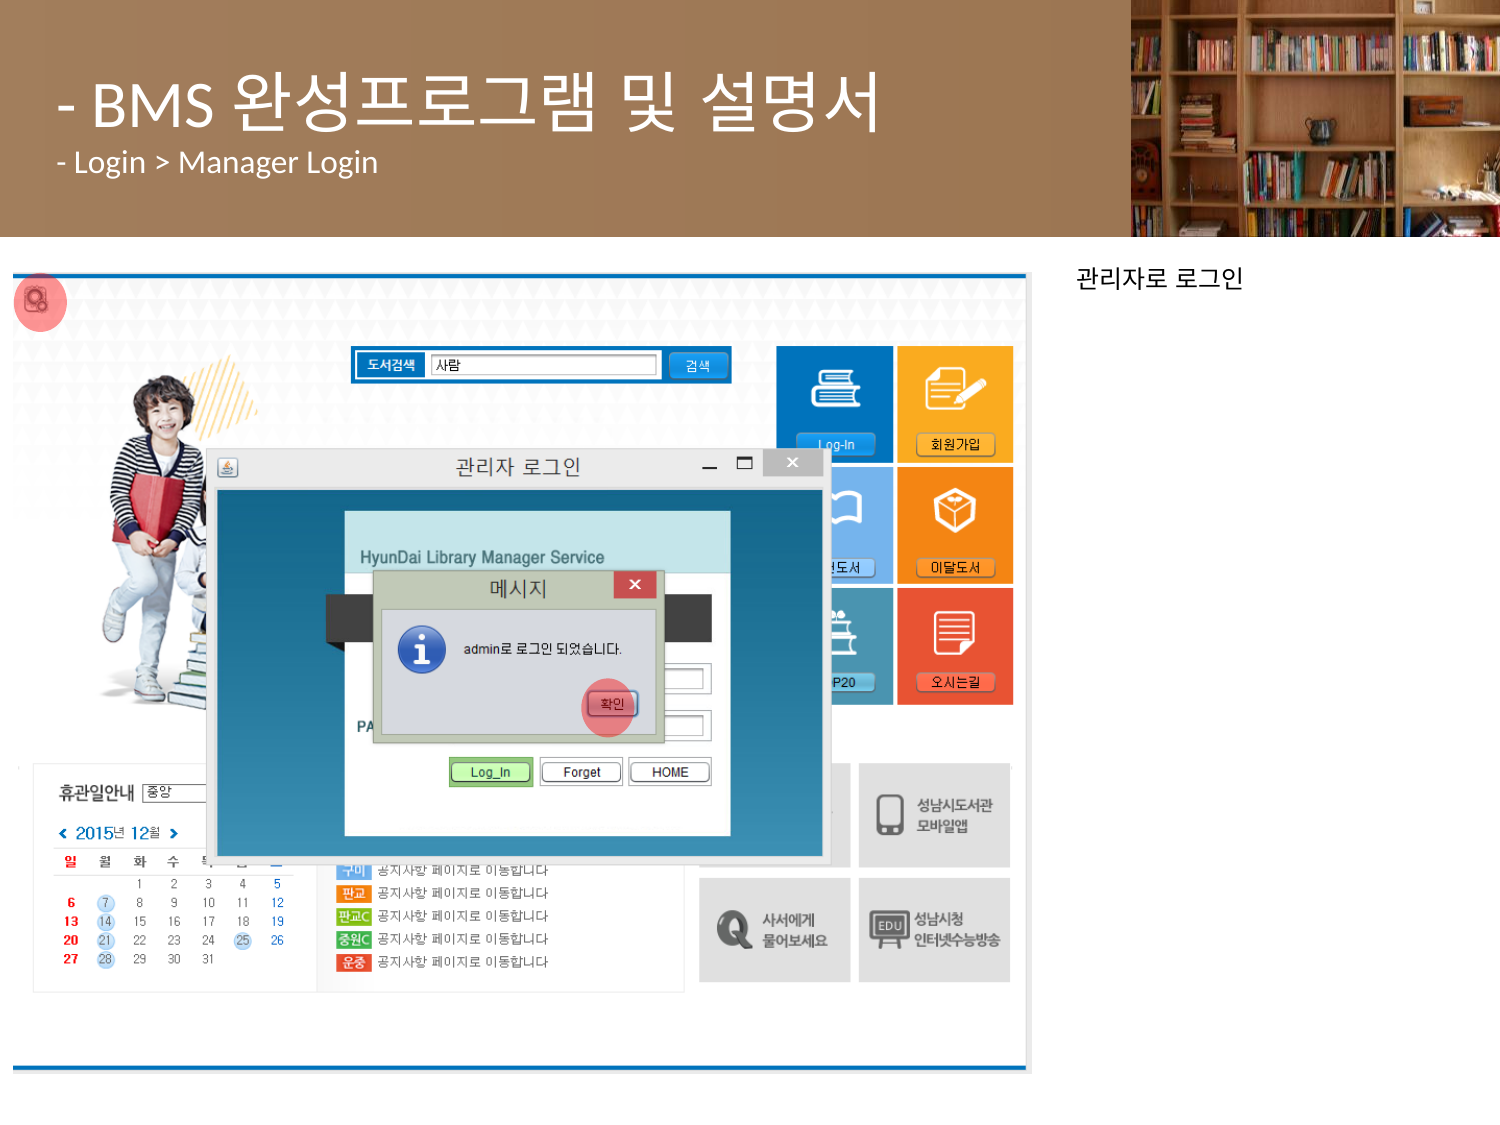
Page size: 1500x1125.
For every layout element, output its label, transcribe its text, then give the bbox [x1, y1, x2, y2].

picture [1131, 0, 1500, 237]
text_box 관리자로 로그인 [1061, 256, 1260, 302]
picture [13, 272, 1032, 1075]
title - BMS완성프로그램 및 설명서 - Login > Manager Login [41, 45, 1164, 197]
